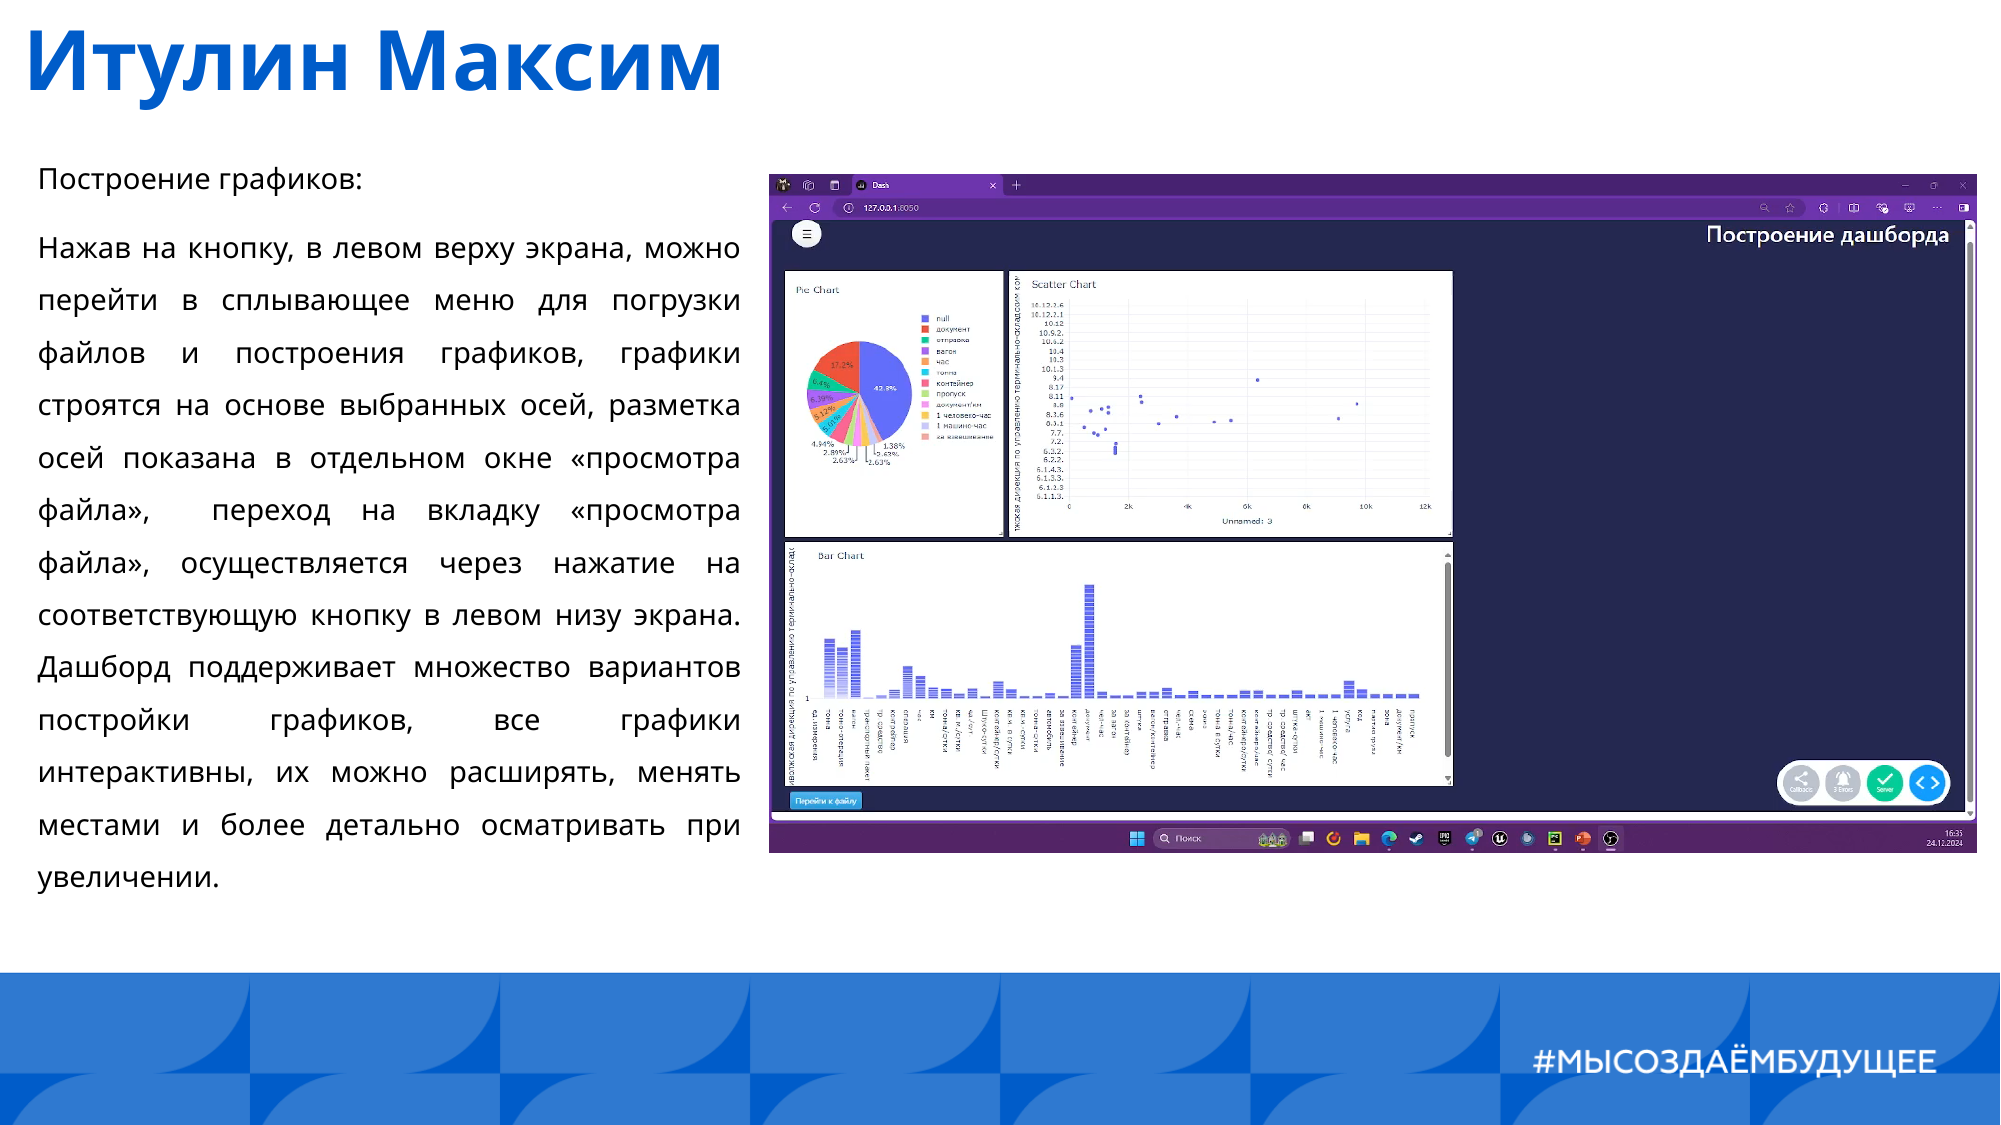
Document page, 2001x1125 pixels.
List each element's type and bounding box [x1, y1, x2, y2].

text_box [768, 173, 1978, 854]
picture [0, 0, 2000, 1125]
